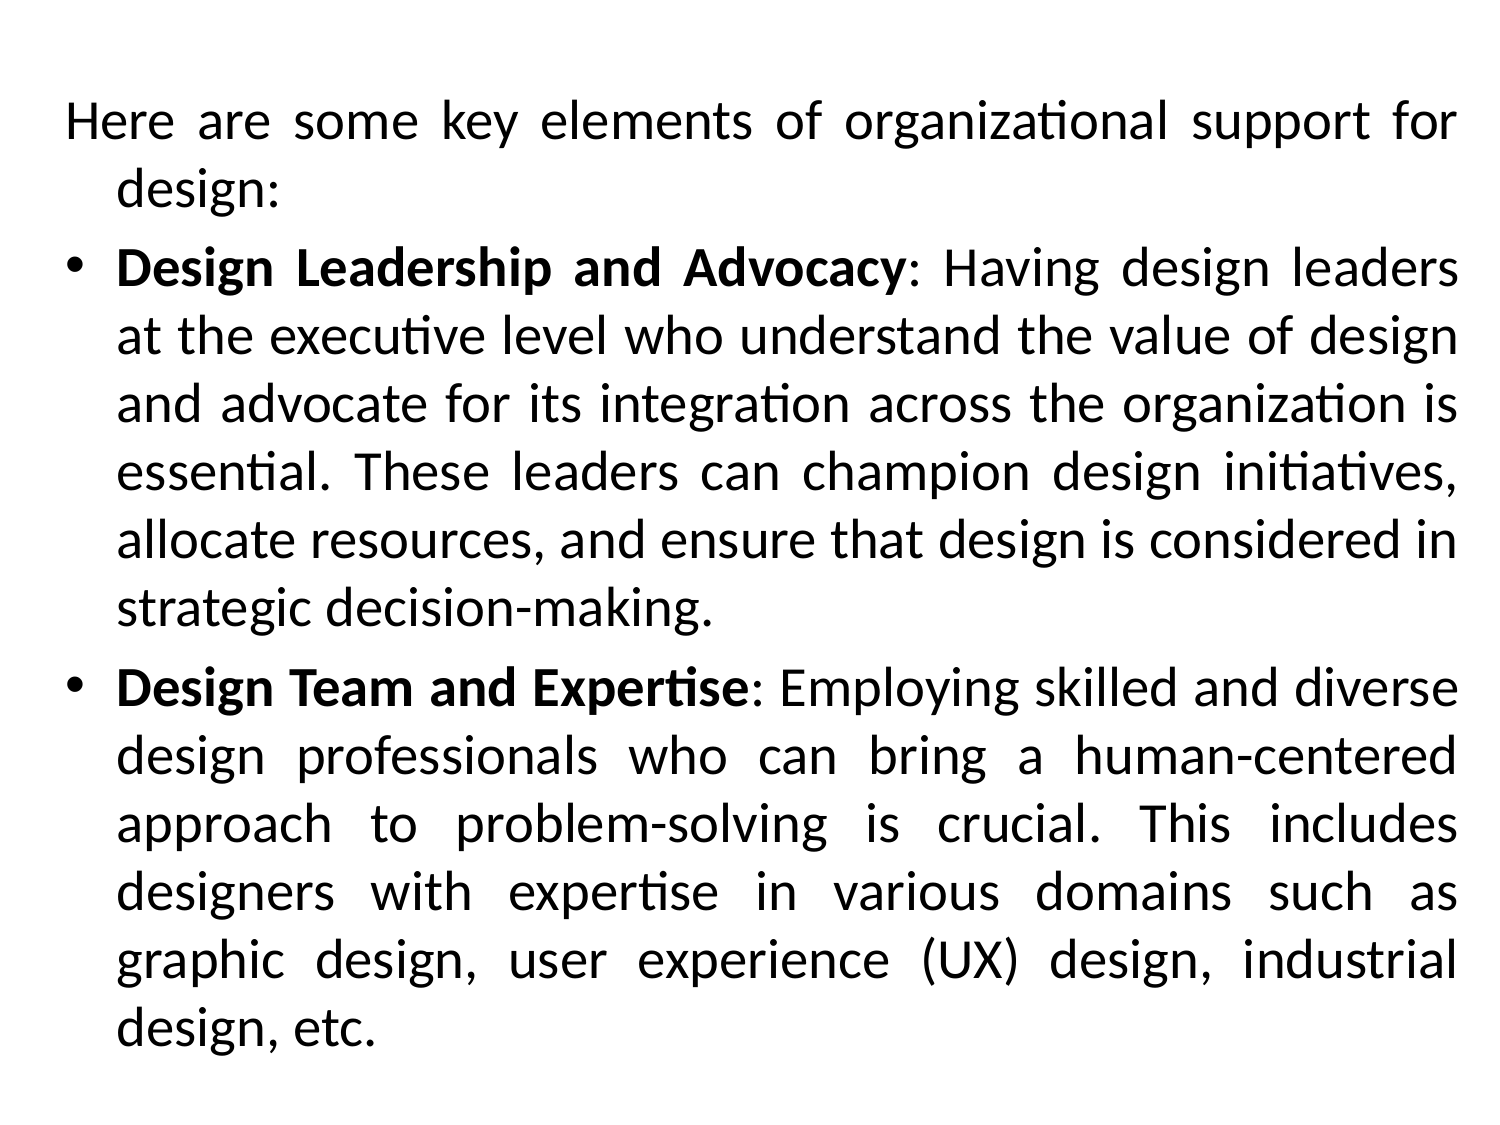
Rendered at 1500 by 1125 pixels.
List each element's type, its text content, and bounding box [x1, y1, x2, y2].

list Here are some key elements of organizational support for design: Design Leadership and Advocacy: Having design leaders at the executive level who understand the value of design and advocate for its integration across the organization is essential. These leaders can champion design initiatives, allocate resources, and ensure that design is considered in strategic decision-making. Design Team and Expertise: Employing skilled and diverse design professionals who can bring a human-centered approach to problem-solving is crucial. This includes designers with expertise in various domains such as graphic design, user experience (UX) design, industrial design, etc. [50, 75, 1475, 1075]
